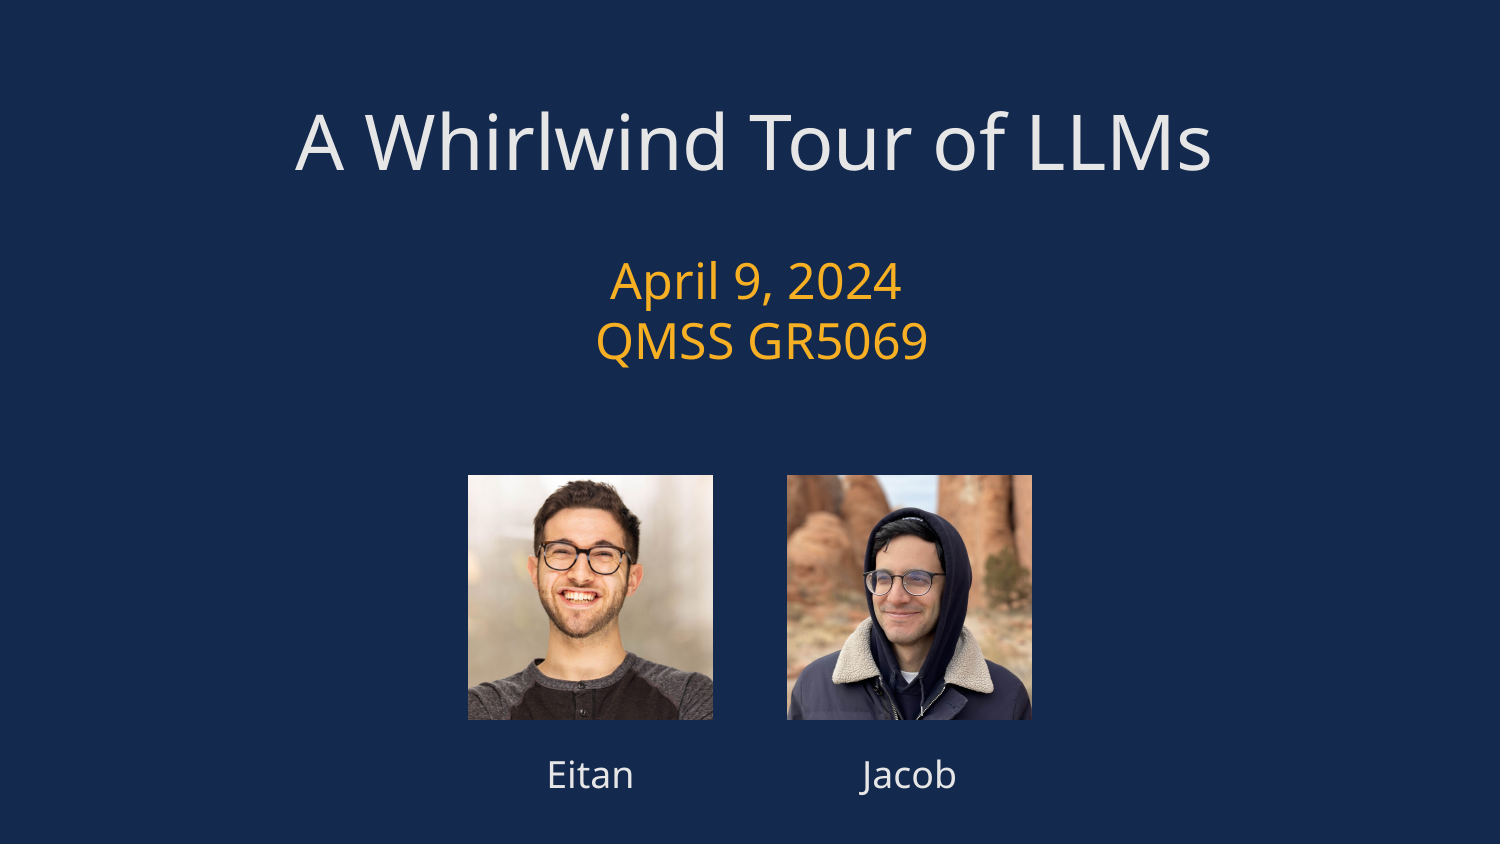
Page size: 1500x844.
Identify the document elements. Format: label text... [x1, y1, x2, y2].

text_box Eitan [477, 736, 704, 812]
picture [467, 475, 713, 721]
text_box April 9, 2024 QMSS GR5069 [236, 244, 1301, 376]
picture [787, 475, 1032, 721]
text_box A Whirlwind Tour of LLMs [228, 88, 1293, 192]
text_box Jacob [796, 736, 1023, 812]
